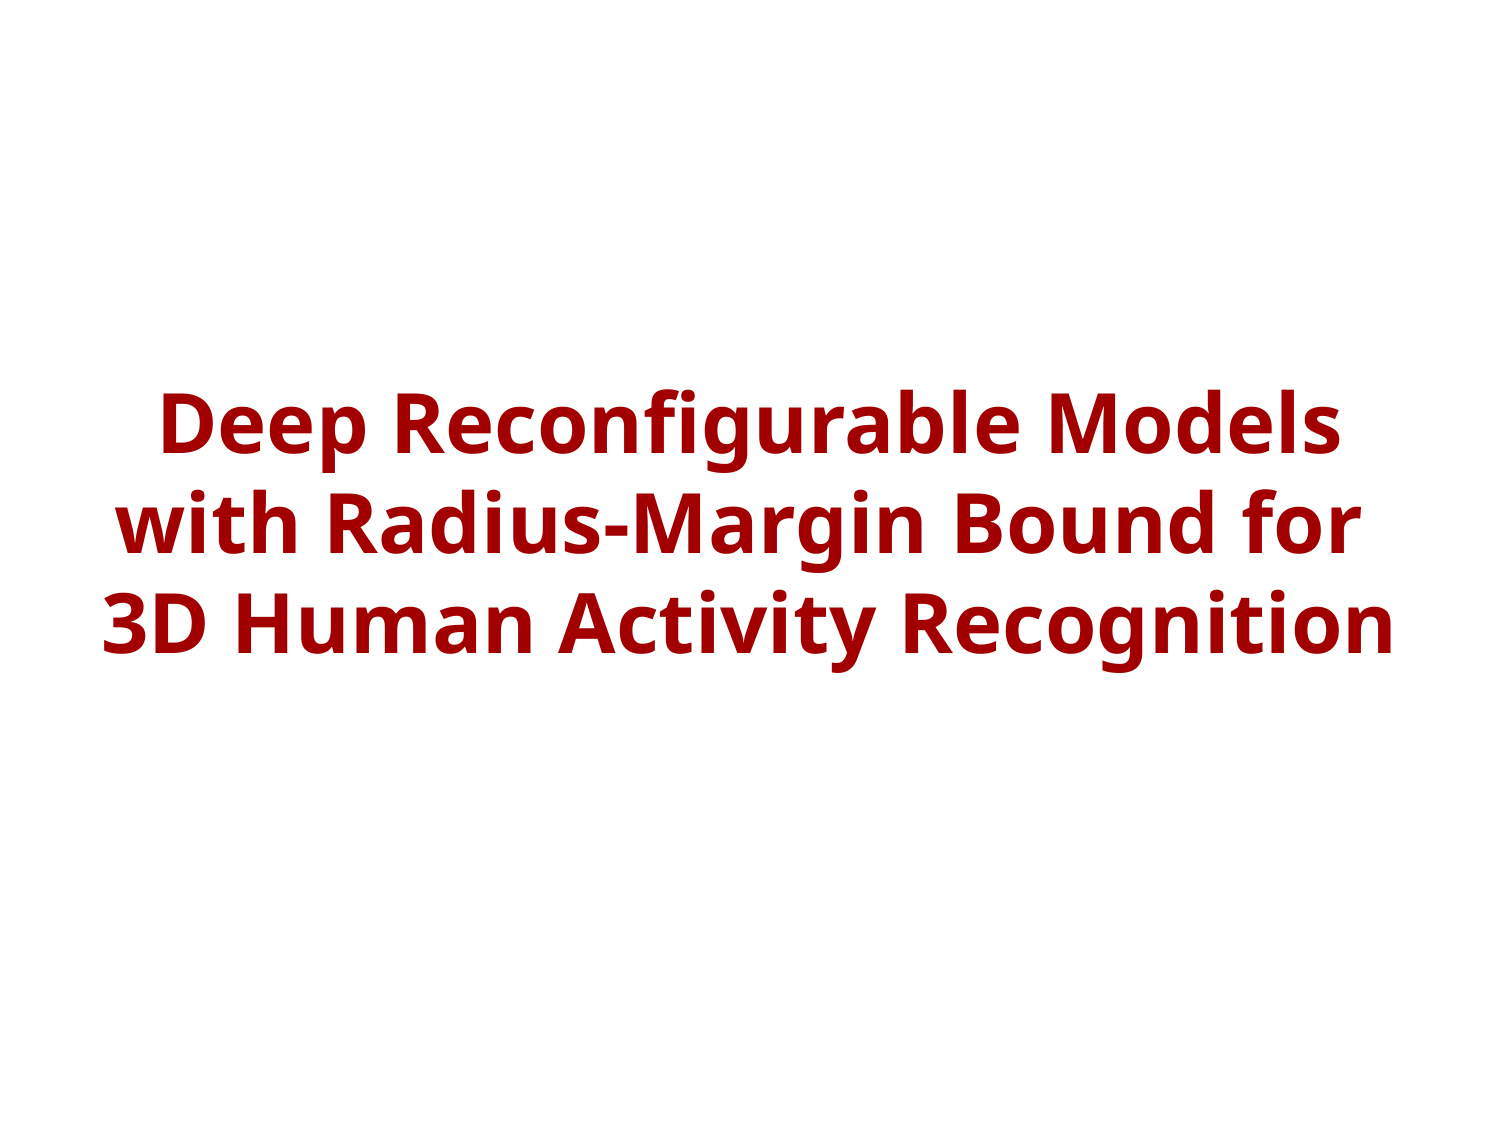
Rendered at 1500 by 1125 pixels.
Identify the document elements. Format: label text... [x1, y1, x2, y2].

text_box Deep Reconfigurable Models with Radius-Margin Bound for 3D Human Activity Recognition [62, 362, 1438, 678]
